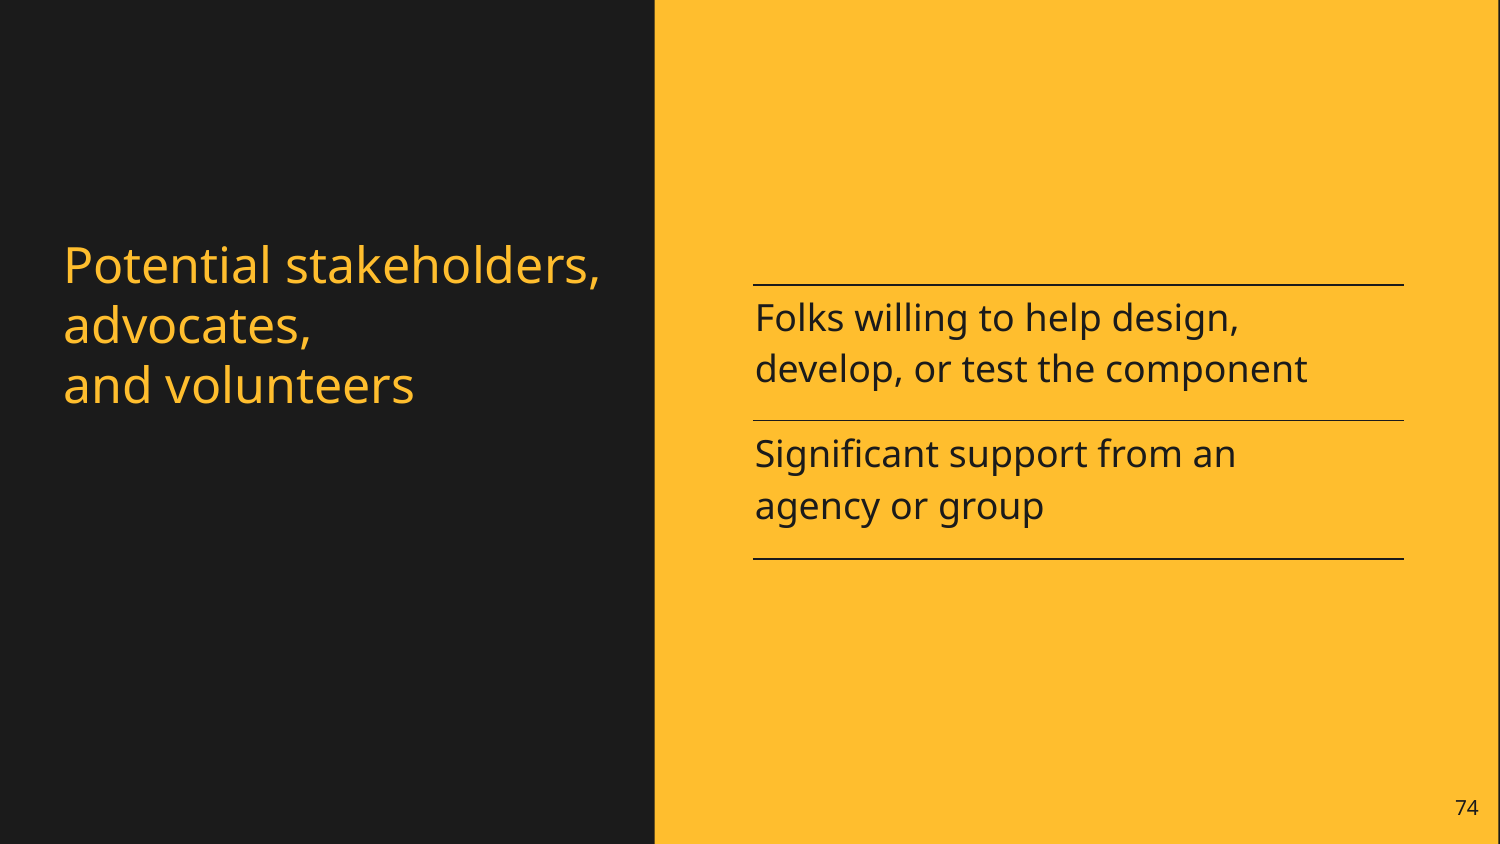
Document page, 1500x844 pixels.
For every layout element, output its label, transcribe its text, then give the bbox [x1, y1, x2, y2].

list Folks willing to help design, develop, or test the component Significant support from an agency or group [739, 51, 1404, 763]
title Potential stakeholders, advocates, and volunteers [48, 110, 638, 429]
slide_number 74 [1403, 779, 1494, 844]
